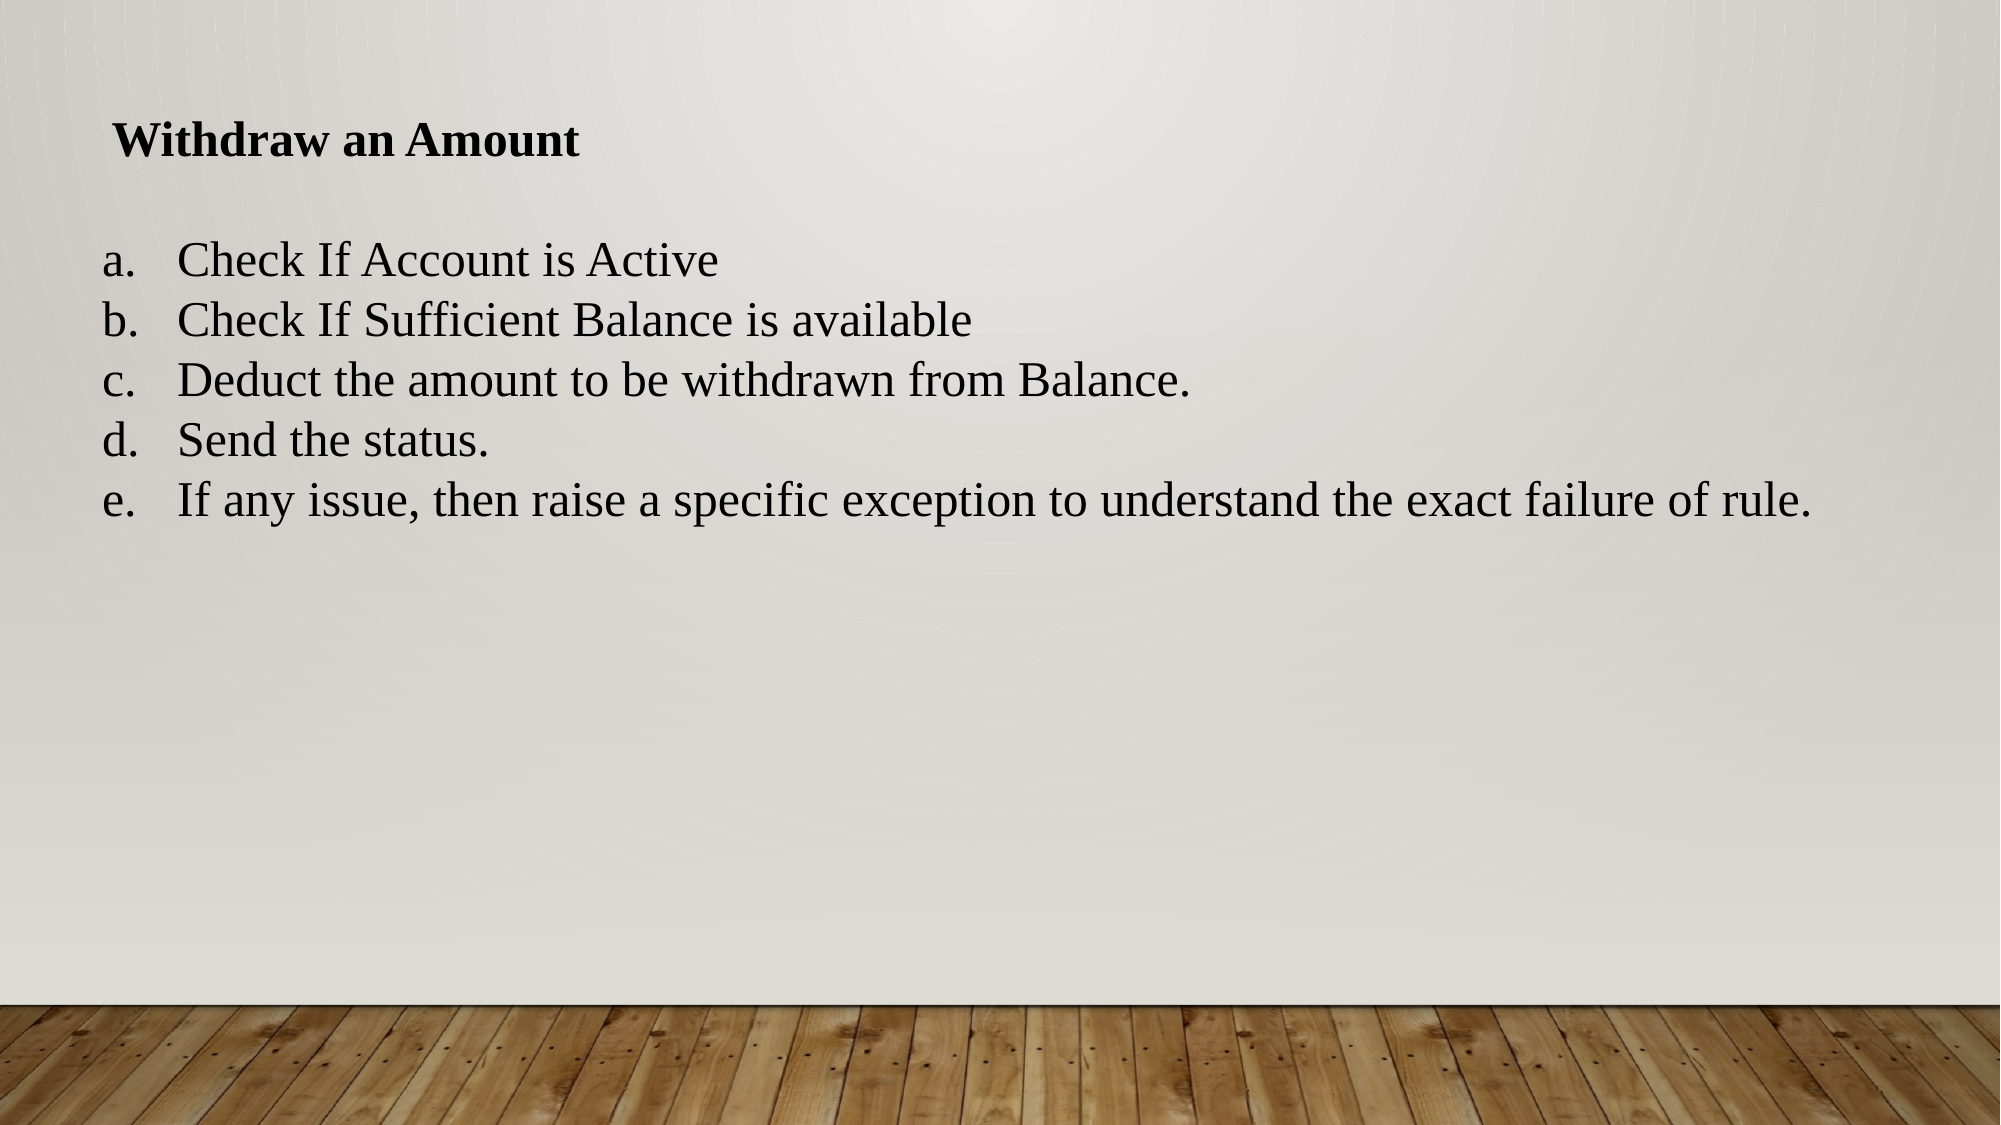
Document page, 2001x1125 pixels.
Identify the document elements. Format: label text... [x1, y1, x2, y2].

text_box Withdraw an Amount Check If Account is Active Check If Sufficient Balance is available Deduct the amount to be withdrawn from Balance. Send the status. If any issue, then raise a specific exception to understand the exact failure of rule. [87, 99, 1913, 774]
picture [0, 1005, 2000, 1125]
